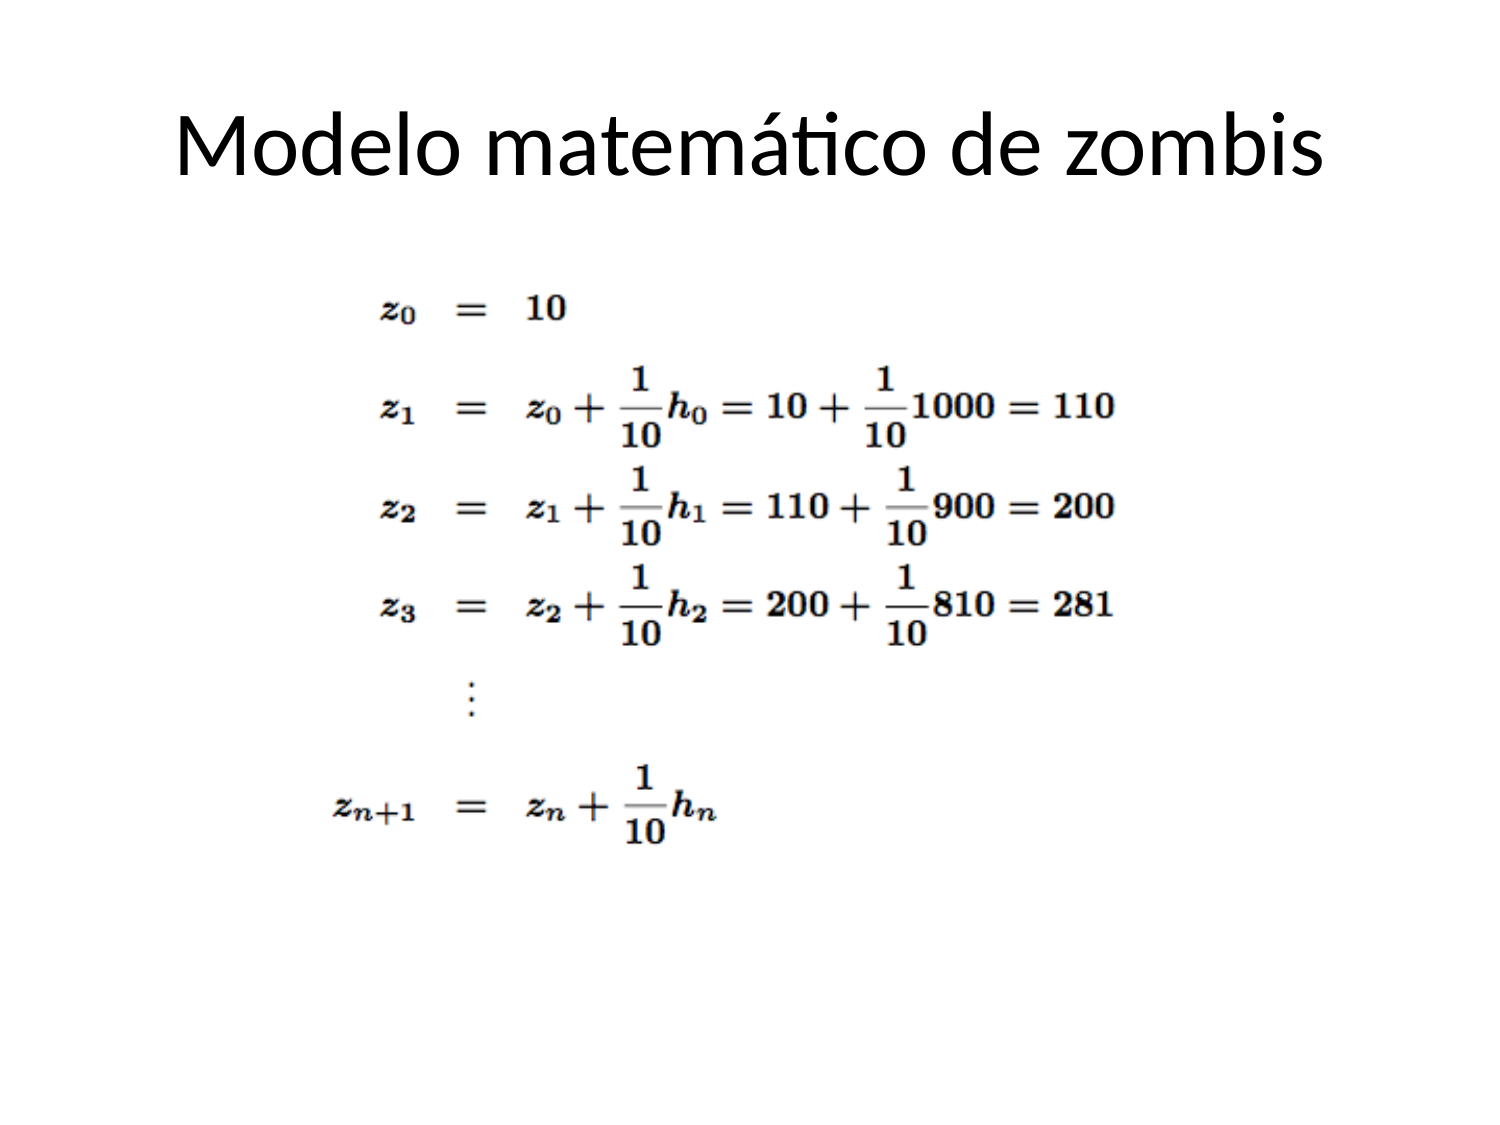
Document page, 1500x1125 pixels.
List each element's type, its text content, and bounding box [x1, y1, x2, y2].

text_box Modelo matemático de zombis [75, 76, 1425, 202]
picture [273, 237, 1226, 888]
